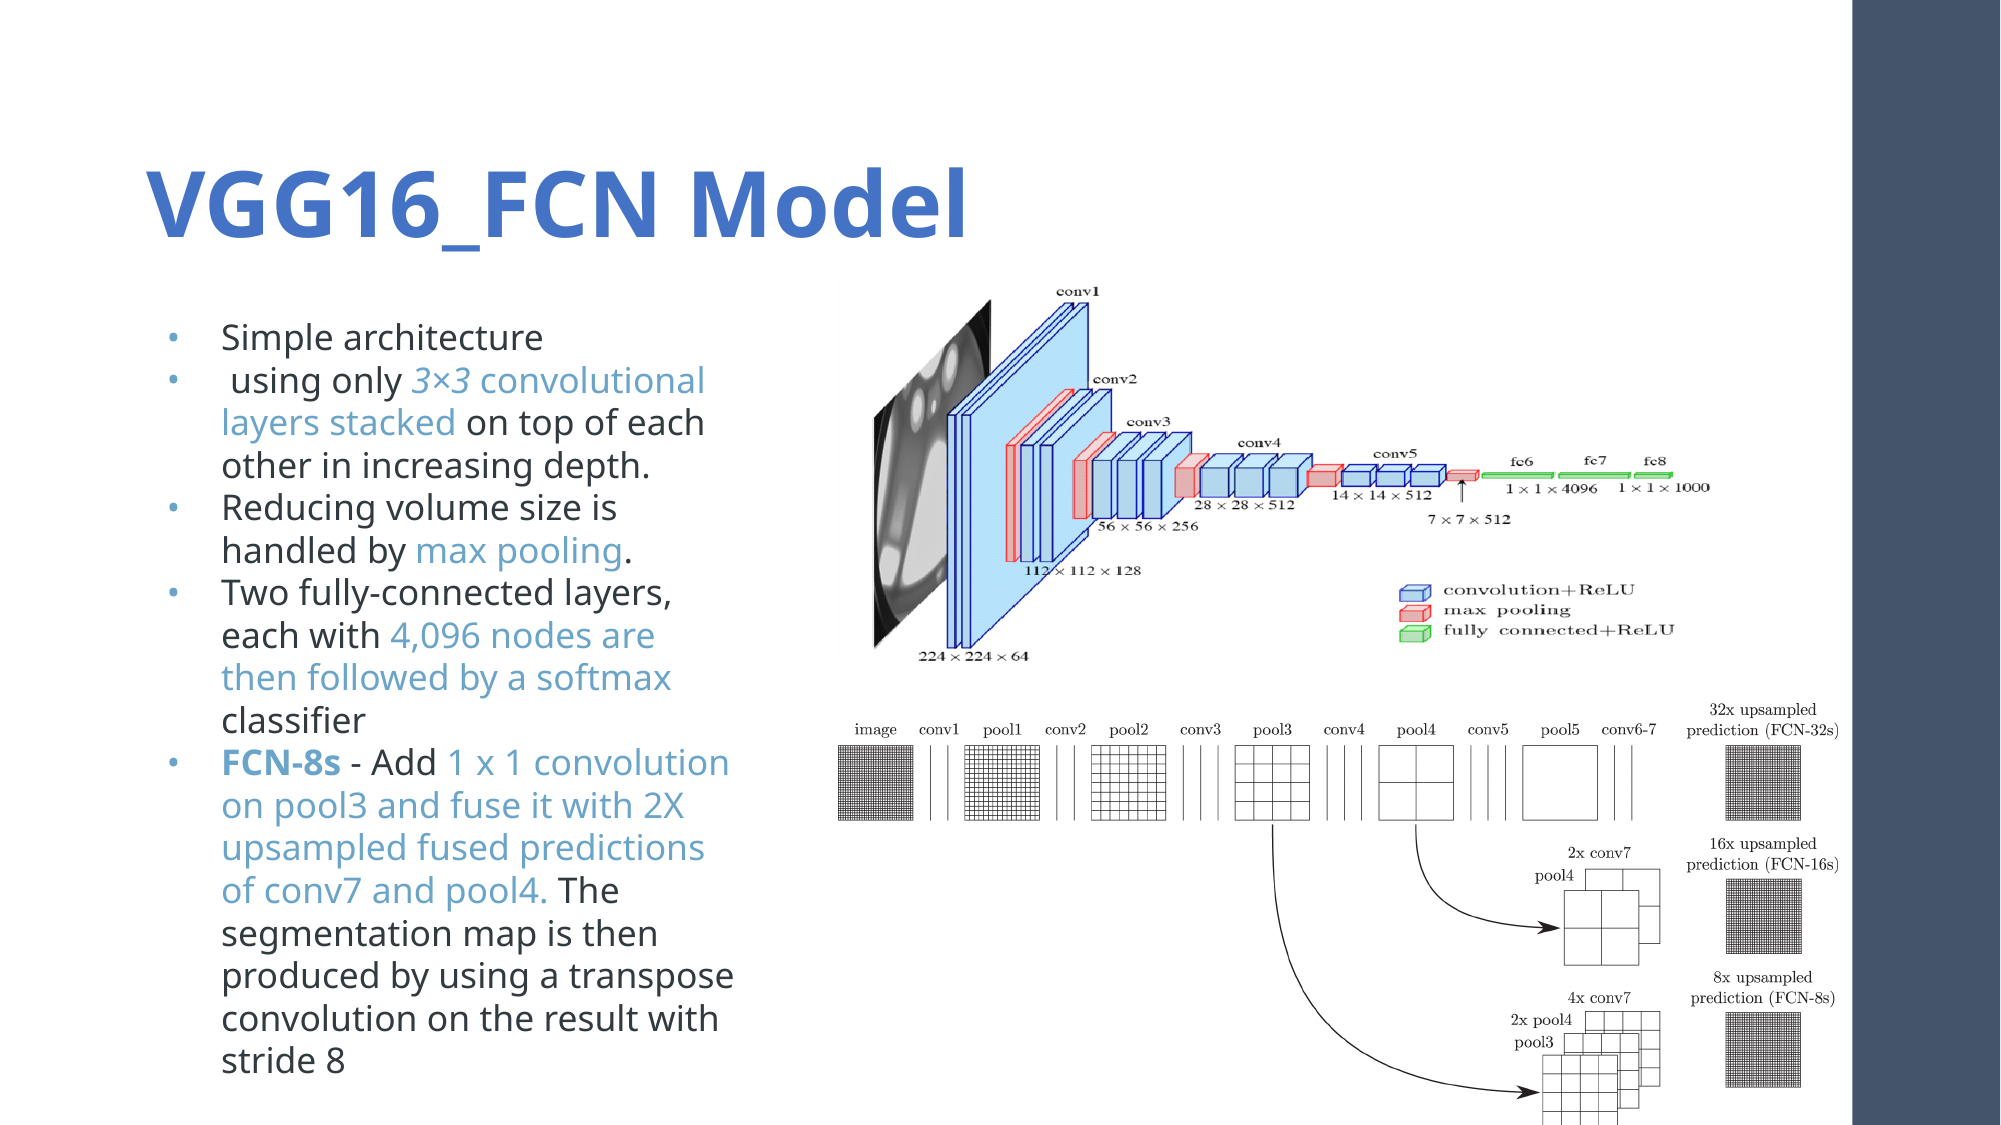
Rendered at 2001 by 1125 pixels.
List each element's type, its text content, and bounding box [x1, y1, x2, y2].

list Simple architecture using only 3×3 convolutional layers stacked on top of each other in increasing depth. Reducing volume size is handled by max pooling. Two fully-connected layers, each with 4,096 nodes are then followed by a softmax classifier FCN-8s - Add 1 x 1 convolution on pool3 and fuse it with 2X upsampled fused predictions of conv7 and pool4. The segmentation map is then produced by using a transpose convolution on the result with stride 8 [130, 307, 756, 1082]
title VGG16_FCN Model [130, 75, 1721, 265]
picture [838, 703, 1839, 1125]
picture [838, 276, 1767, 692]
